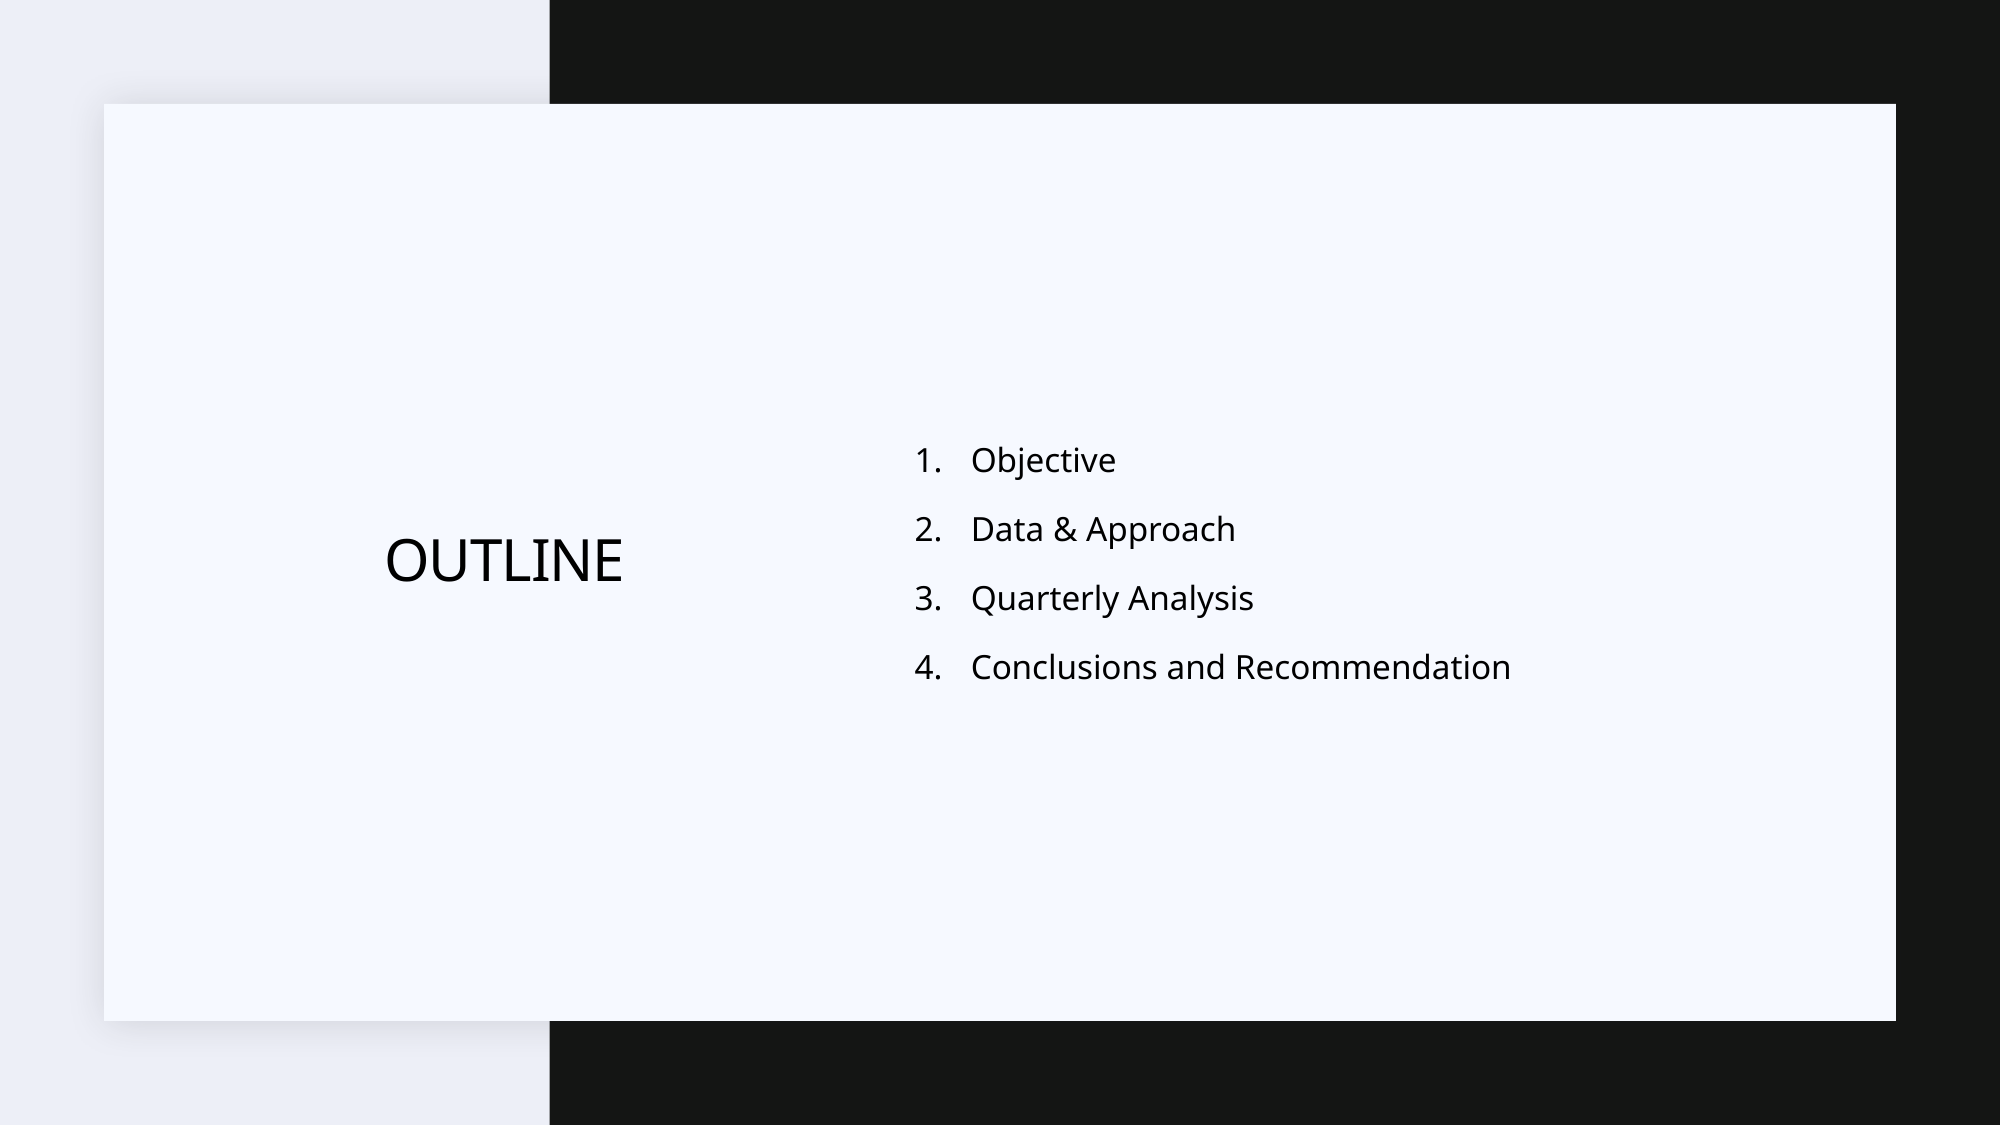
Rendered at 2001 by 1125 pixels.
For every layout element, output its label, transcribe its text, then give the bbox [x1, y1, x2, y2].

title OUTLINE [104, 514, 906, 611]
list Objective Data & Approach Quarterly Analysis Conclusions and Recommendation [914, 103, 1896, 1021]
